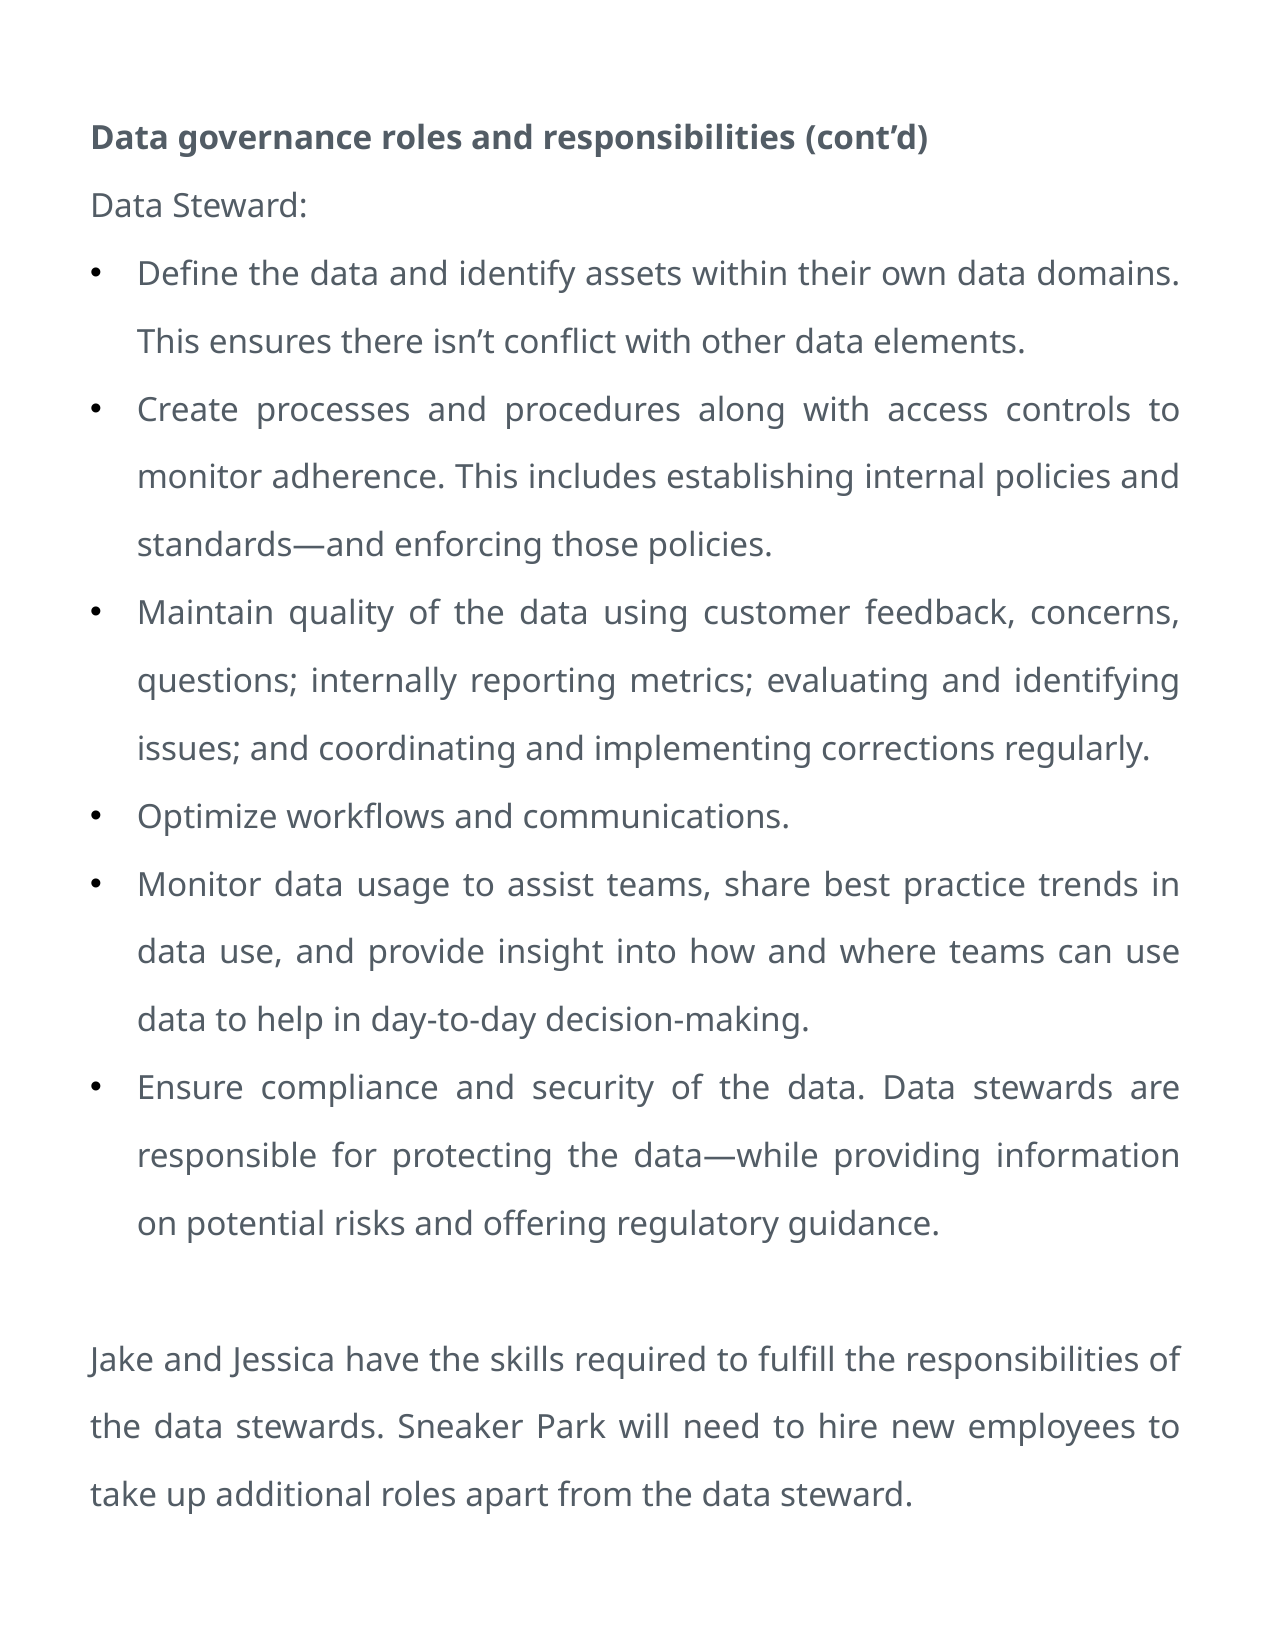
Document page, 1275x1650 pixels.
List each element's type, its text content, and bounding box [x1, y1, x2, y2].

text_box Data governance roles and responsibilities (cont’d) Data Steward: Define the data and identify assets within their own data domains. This ensures there isn’t conflict with other data elements. Create processes and procedures along with access controls to monitor adherence. This includes establishing internal policies and standards—and enforcing those policies. Maintain quality of the data using customer feedback, concerns, questions; internally reporting metrics; evaluating and identifying issues; and coordinating and implementing corrections regularly. Optimize workflows and communications. Monitor data usage to assist teams, share best practice trends in data use, and provide insight into how and where teams can use data to help in day-to-day decision-making. Ensure compliance and security of the data. Data stewards are responsible for protecting the data—while providing information on potential risks and offering regulatory guidance. Jake and Jessica have the skills required to fulfill the responsibilities of the data stewards. Sneaker Park will need to hire new employees to take up additional roles apart from the data steward. [74, 73, 1198, 1615]
